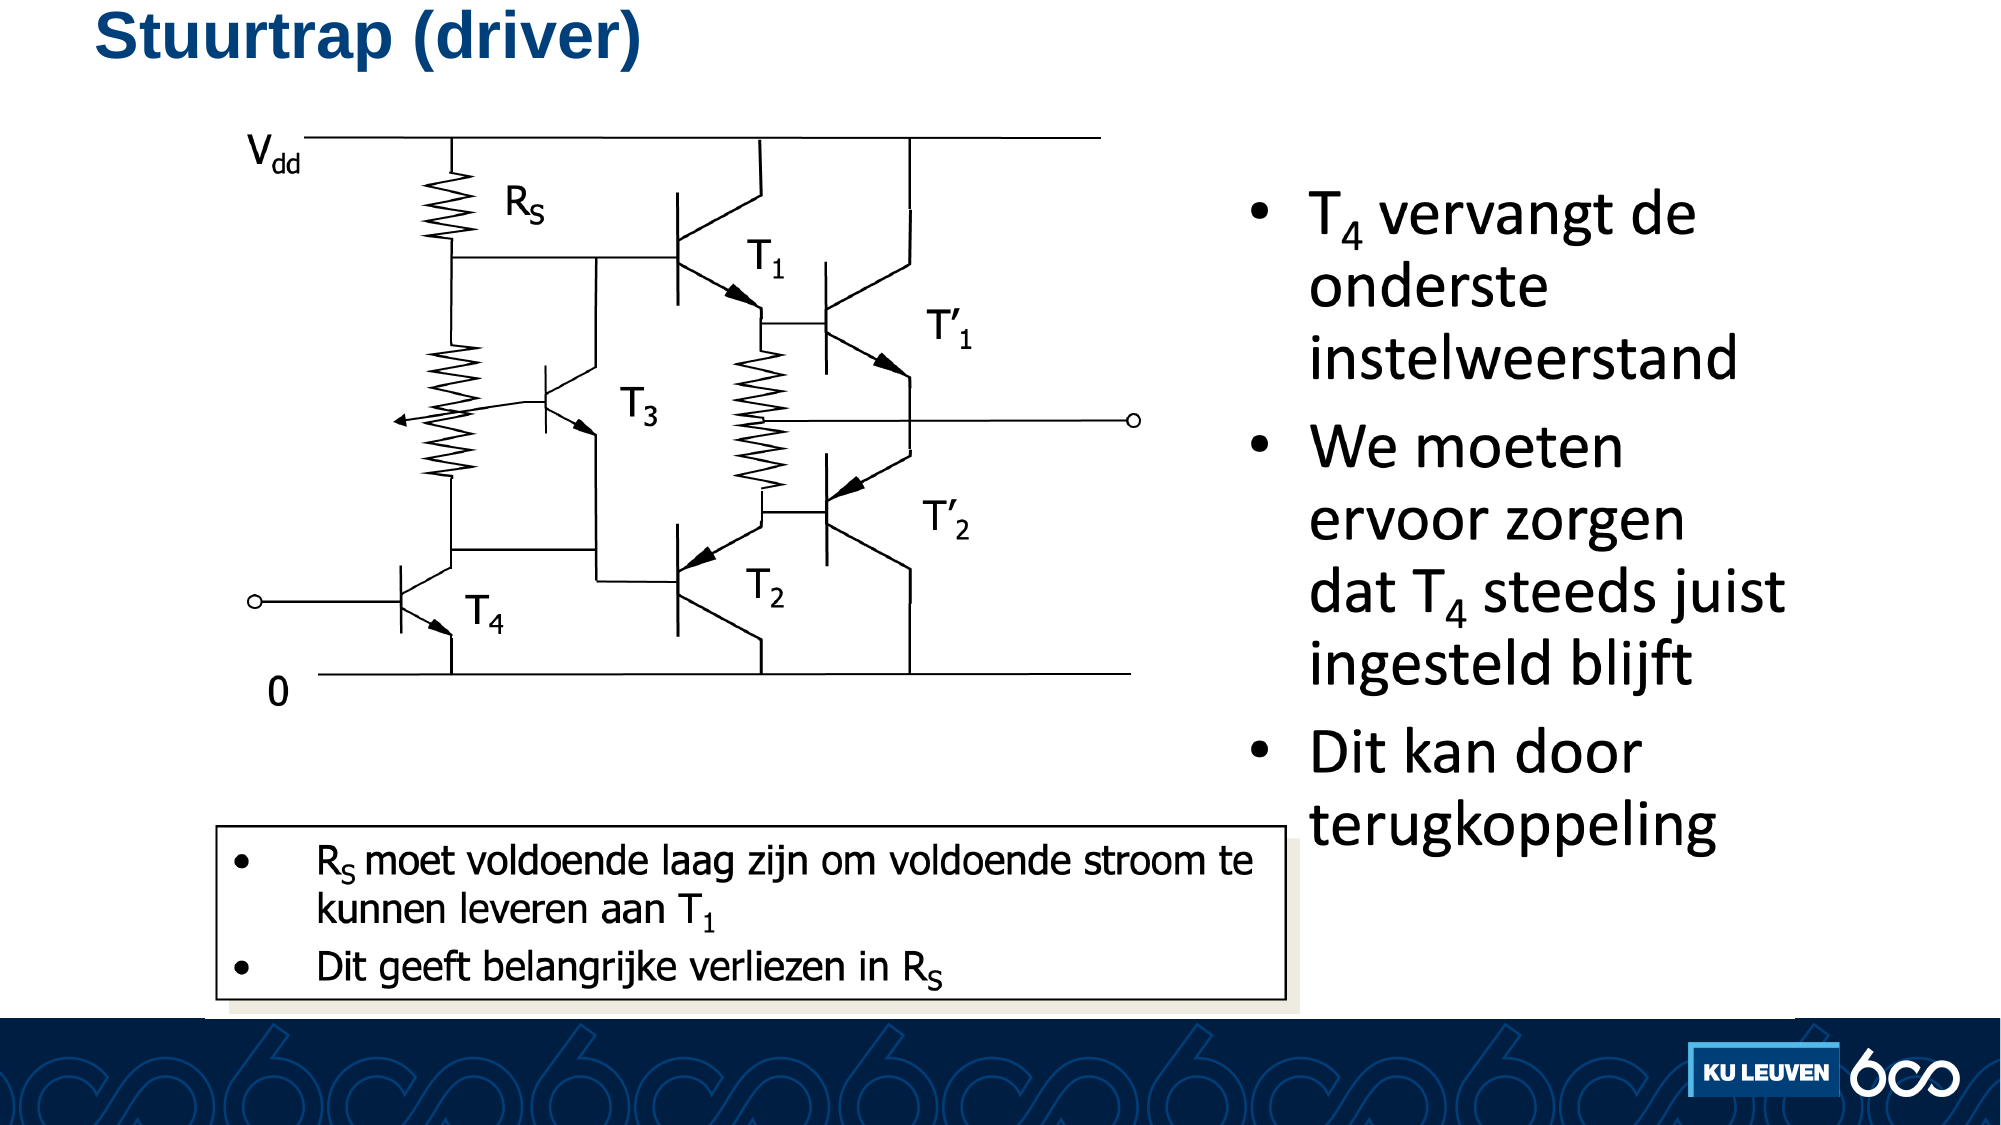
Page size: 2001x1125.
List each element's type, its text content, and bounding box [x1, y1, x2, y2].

picture [0, 88, 2001, 1125]
title Stuurtrap (driver) [94, 0, 1906, 108]
